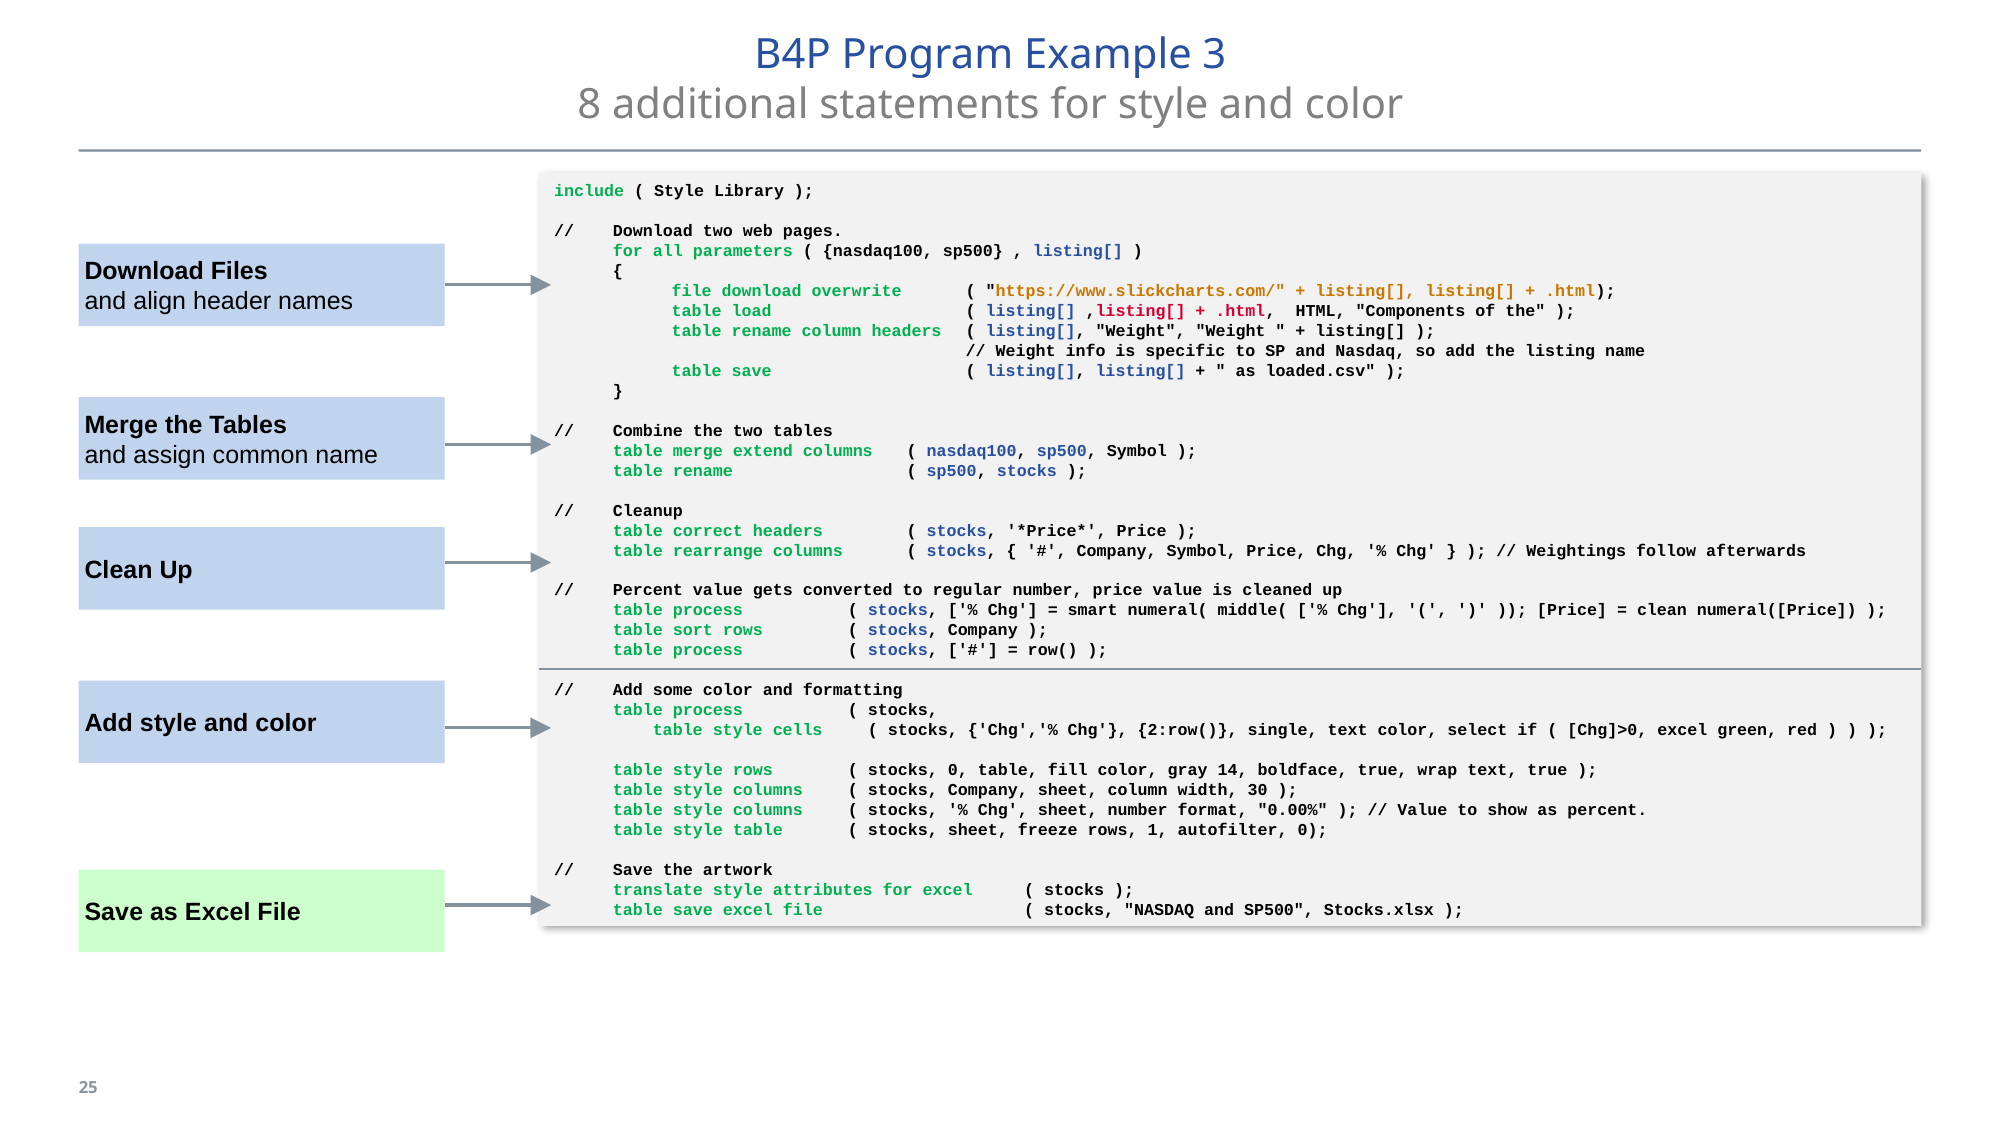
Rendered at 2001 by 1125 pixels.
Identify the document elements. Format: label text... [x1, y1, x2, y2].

title B4P Program Example 3 8 additional statements for style and color [76, 19, 1920, 137]
text_box include ( Style Library ); // Download two web pages. for all parameters ( {nasdaq100, sp500} , listing[] ) { file download overwrite ( "https://www.slickcharts.com/" + listing[], listing[] + .html); table load ( listing[] ,listing[] + .html, HTML, "Components of the" ); table rename column headers ( listing[], "Weight", "Weight " + listing[] ); // Weight info is specific to SP and Nasdaq, so add the listing name table save ( listing[], listing[] + " as loaded.csv" ); } // Combine the two tables table merge extend columns ( nasdaq100, sp500, Symbol ); table rename ( sp500, stocks ); // Cleanup table correct headers ( stocks, '*Price*', Price ); table rearrange columns ( stocks, { '#', Company, Symbol, Price, Chg, '% Chg' } ); // Weightings follow afterwards // Percent value gets converted to regular number, price value is cleaned up table process ( stocks, ['% Chg'] = smart numeral( middle( ['% Chg'], '(', ')' )); [Price] = clean numeral([Price]) ); table sort rows ( stocks, Company ); table process ( stocks, ['#'] = row() ); // Add some color and formatting table process ( stocks, table style cells ( stocks, {'Chg','% Chg'}, {2:row()}, single, text color, select if ( [Chg]>0, excel green, red ) ) ); table style rows ( stocks, 0, table, fill color, gray 14, boldface, true, wrap text, true ); table style columns ( stocks, Company, sheet, column width, 30 ); table style columns ( stocks, '% Chg', sheet, number format, "0.00%" ); // Value to show as percent. table style table ( stocks, sheet, freeze rows, 1, autofilter, 0); // Save the artwork translate style attributes for excel ( stocks ); table save excel file ( stocks, "NASDAQ and SP500", Stocks.xlsx ); [539, 674, 1922, 926]
text_box Save as Excel File [77, 867, 447, 954]
text_box Download Files and align header names [77, 241, 447, 328]
text_box include ( Style Library ); // Download two web pages. for all parameters ( {nasdaq100, sp500} , listing[] ) { file download overwrite ( "https://www.slickcharts.com/" + listing[], listing[] + .html); table load ( listing[] ,listing[] + .html, HTML, "Components of the" ); table rename column headers ( listing[], "Weight", "Weight " + listing[] ); // Weight info is specific to SP and Nasdaq, so add the listing name table save ( listing[], listing[] + " as loaded.csv" ); } // Combine the two tables table merge extend columns ( nasdaq100, sp500, Symbol ); table rename ( sp500, stocks ); // Cleanup table correct headers ( stocks, '*Price*', Price ); table rearrange columns ( stocks, { '#', Company, Symbol, Price, Chg, '% Chg' } ); // Weightings follow afterwards // Percent value gets converted to regular number, price value is cleaned up table process ( stocks, ['% Chg'] = smart numeral( middle( ['% Chg'], '(', ')' )); [Price] = clean numeral([Price]) ); table sort rows ( stocks, Company ); table process ( stocks, ['#'] = row() ); // Add some color and formatting table process ( stocks, table style cells ( stocks, {'Chg','% Chg'}, {2:row()}, single, text color, select if ( [Chg]>0, excel green, red ) ) ); table style rows ( stocks, 0, table, fill color, gray 14, boldface, true, wrap text, true ); table style columns ( stocks, Company, sheet, column width, 30 ); table style columns ( stocks, '% Chg', sheet, number format, "0.00%" ); // Value to show as percent. table style table ( stocks, sheet, freeze rows, 1, autofilter, 0); // Save the artwork translate style attributes for excel ( stocks ); table save excel file ( stocks, "NASDAQ and SP500", Stocks.xlsx ); [539, 172, 1922, 668]
text_box Add style and color [77, 678, 447, 765]
text_box Clean Up [77, 525, 447, 612]
text_box Merge the Tables and assign common name [77, 395, 447, 482]
